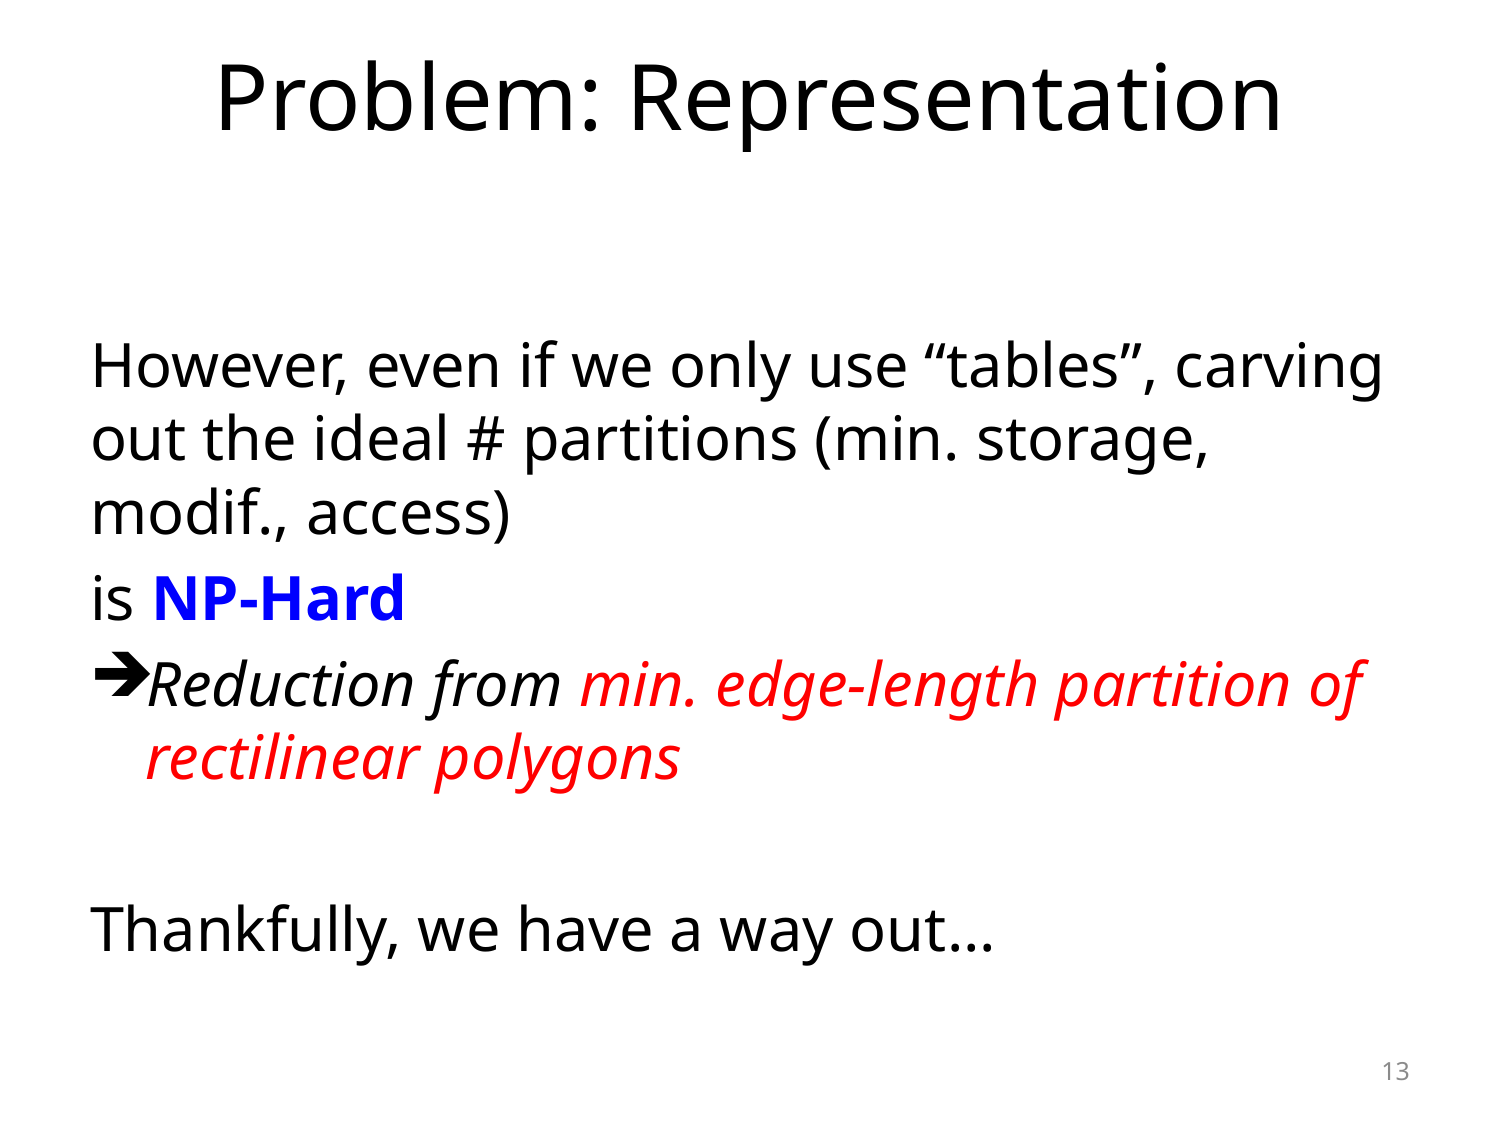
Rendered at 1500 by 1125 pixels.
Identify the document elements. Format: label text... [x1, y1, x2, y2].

list However, even if we only use “tables”, carving out the ideal # partitions (min. storage, modif., access) is NP-Hard Reduction from min. edge-length partition of rectilinear polygons Thankfully, we have a way out… [75, 232, 1425, 975]
slide_number 13 [1074, 1042, 1425, 1103]
title Problem: Representation [75, 0, 1425, 188]
